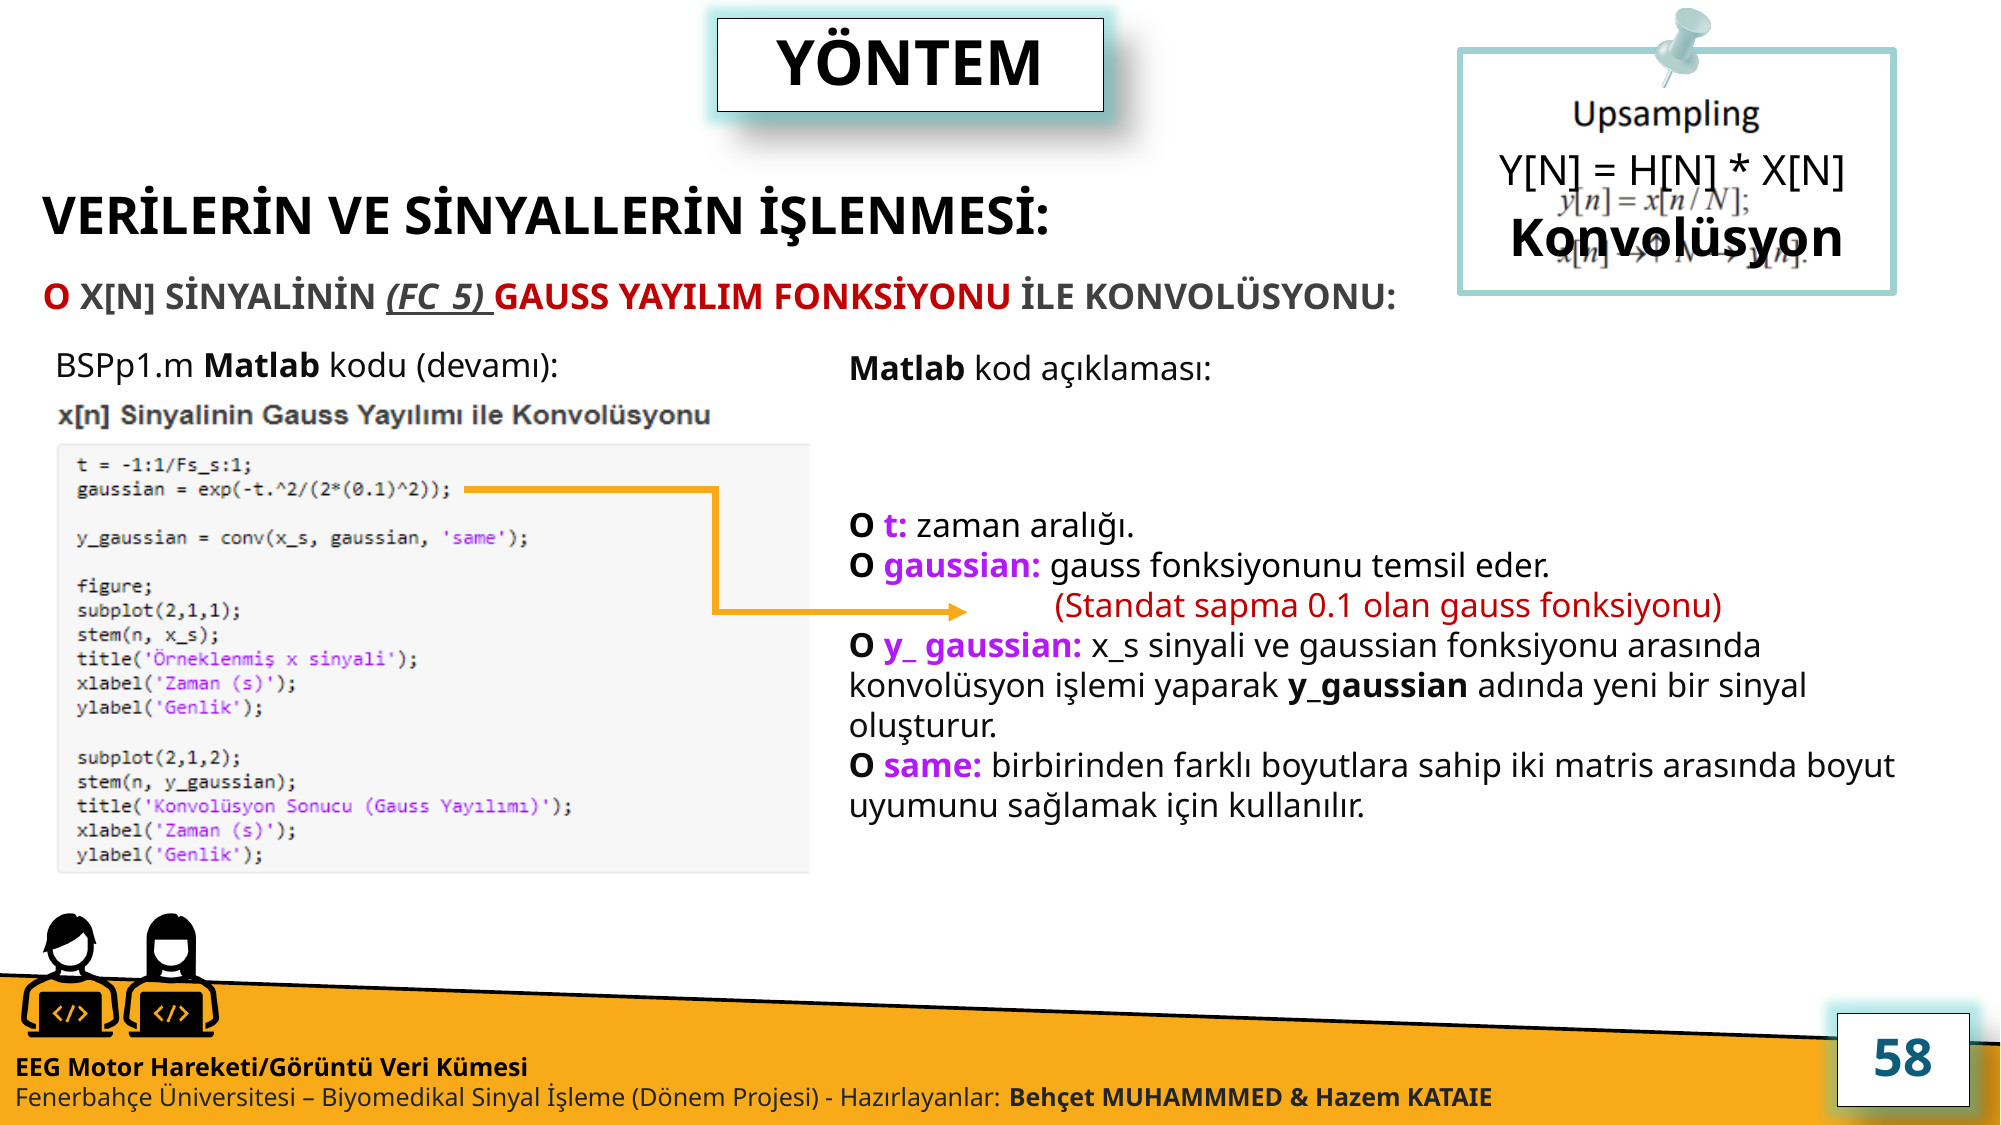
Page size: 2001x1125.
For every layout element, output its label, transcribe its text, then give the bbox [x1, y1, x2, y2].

picture [30, 389, 810, 887]
text_box BSPp1.m Matlab kodu (devamı): [39, 335, 643, 389]
footer EEG Motor Hareketi/Görüntü Veri Kümesi Fenerbahçe Üniversitesi – Biyomedikal Sinyal İşleme (Dönem Projesi) - Hazırlayanlar: Behçet MUHAMMMED & Hazem KATAIE [0, 1044, 1523, 1118]
text_box O x[n] Sinyalinin (fc_5) gauss yayılım Fonksiyonu ile Konvolüsyonu: [27, 251, 1463, 345]
picture [1462, 8, 1891, 290]
text_box Verilerin ve sinyallerin işlenmesi: [27, 171, 1157, 251]
picture [0, 900, 241, 1040]
text_box 58 [1837, 1013, 1970, 1107]
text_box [1530, 91, 1837, 267]
text_box Matlab kod açıklaması: [833, 337, 1276, 397]
text_box yöntem [717, 18, 1104, 112]
text_box O t: zaman aralığı. O gaussian: gauss fonksiyonunu temsil eder. (Standat sapma 0.1 olan gauss fonksiyonu) O y_ gaussian: x_s sinyali ve gaussian fonksiyonu arasında konvolüsyon işlemi yaparak y_gaussian adında yeni bir sinyal oluşturur. O same: birbirinden farklı boyutlara sahip iki matris arasında boyut uyumunu sağlamak için kullanılır. [833, 497, 1953, 832]
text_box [463, 489, 968, 613]
